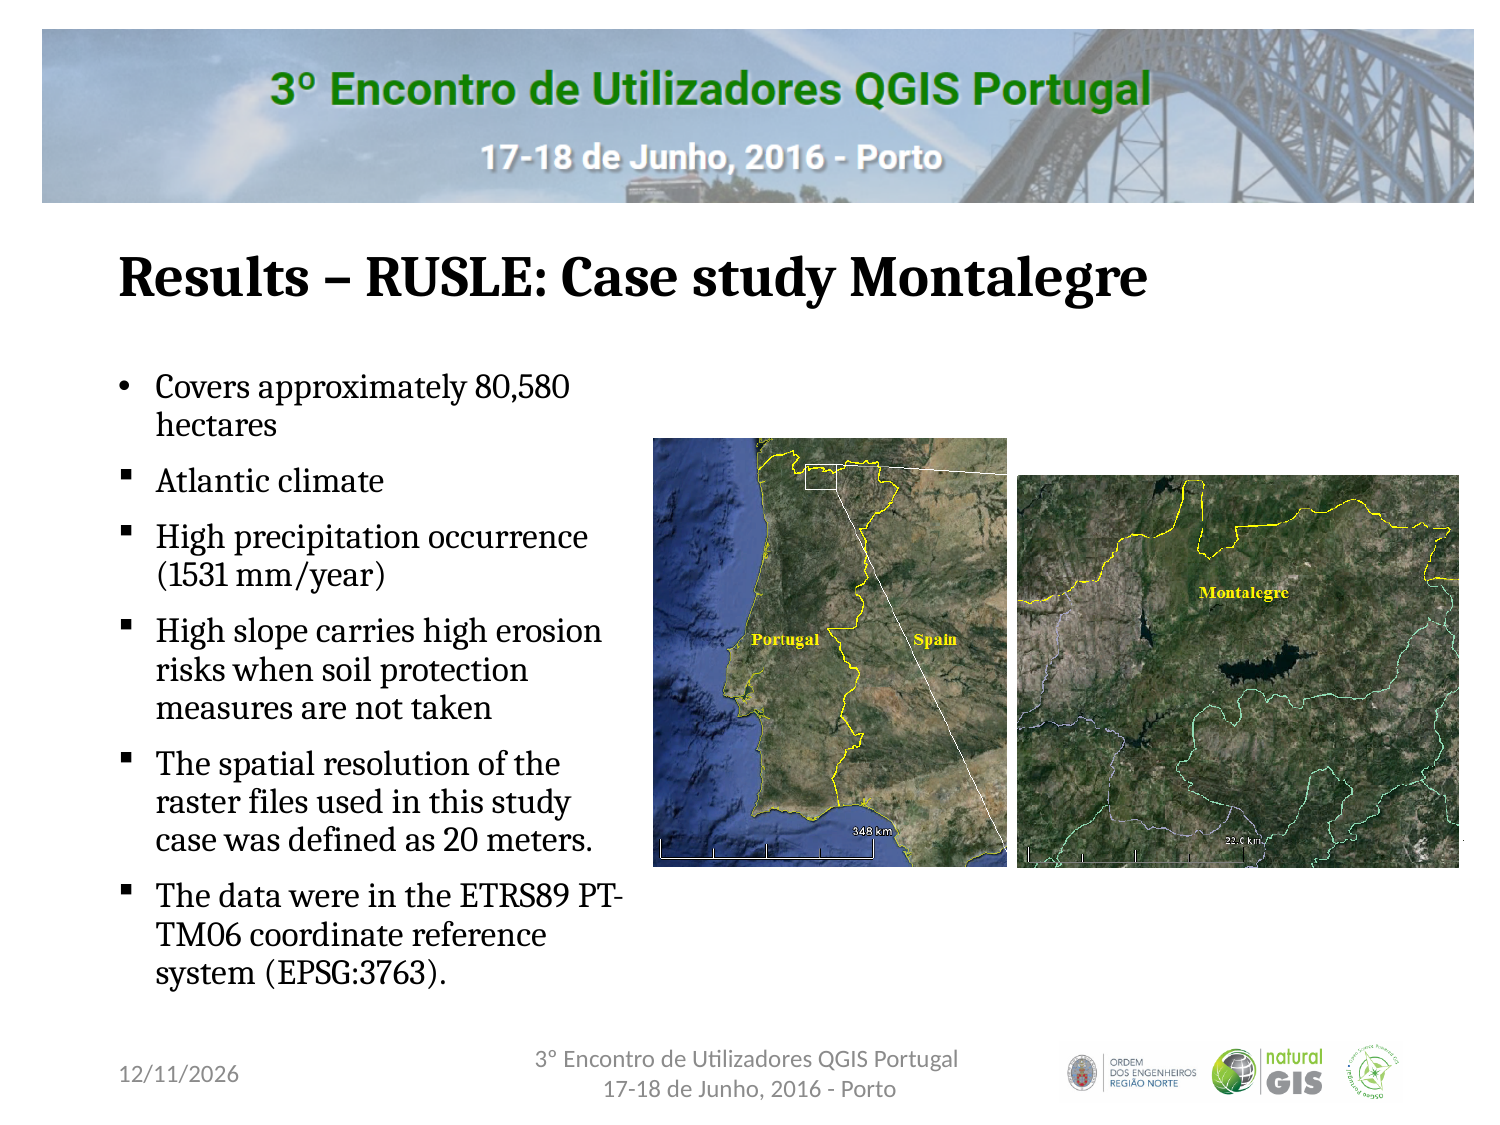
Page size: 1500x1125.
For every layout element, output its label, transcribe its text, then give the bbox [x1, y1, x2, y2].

footer 3º Encontro de Utilizadores QGIS Portugal 17-18 de Junho, 2016 - Porto [496, 1042, 1004, 1103]
picture [42, 29, 1474, 203]
title Results – RUSLE: Case study Montalegre [103, 239, 1397, 317]
list Covers approximately 80,580 hectares Atlantic climate High precipitation occurrence (1531 mm/year) High slope carries high erosion risks when soil protection measures are not taken The spatial resolution of the raster files used in this study case was defined as 20 meters. The data were in the ETRS89 PT-TM06 coordinate reference system (EPSG:3763). [103, 360, 643, 1014]
slide_number 20 [1059, 1042, 1397, 1103]
picture [653, 438, 1465, 877]
picture [1059, 1041, 1403, 1103]
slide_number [103, 1042, 441, 1103]
